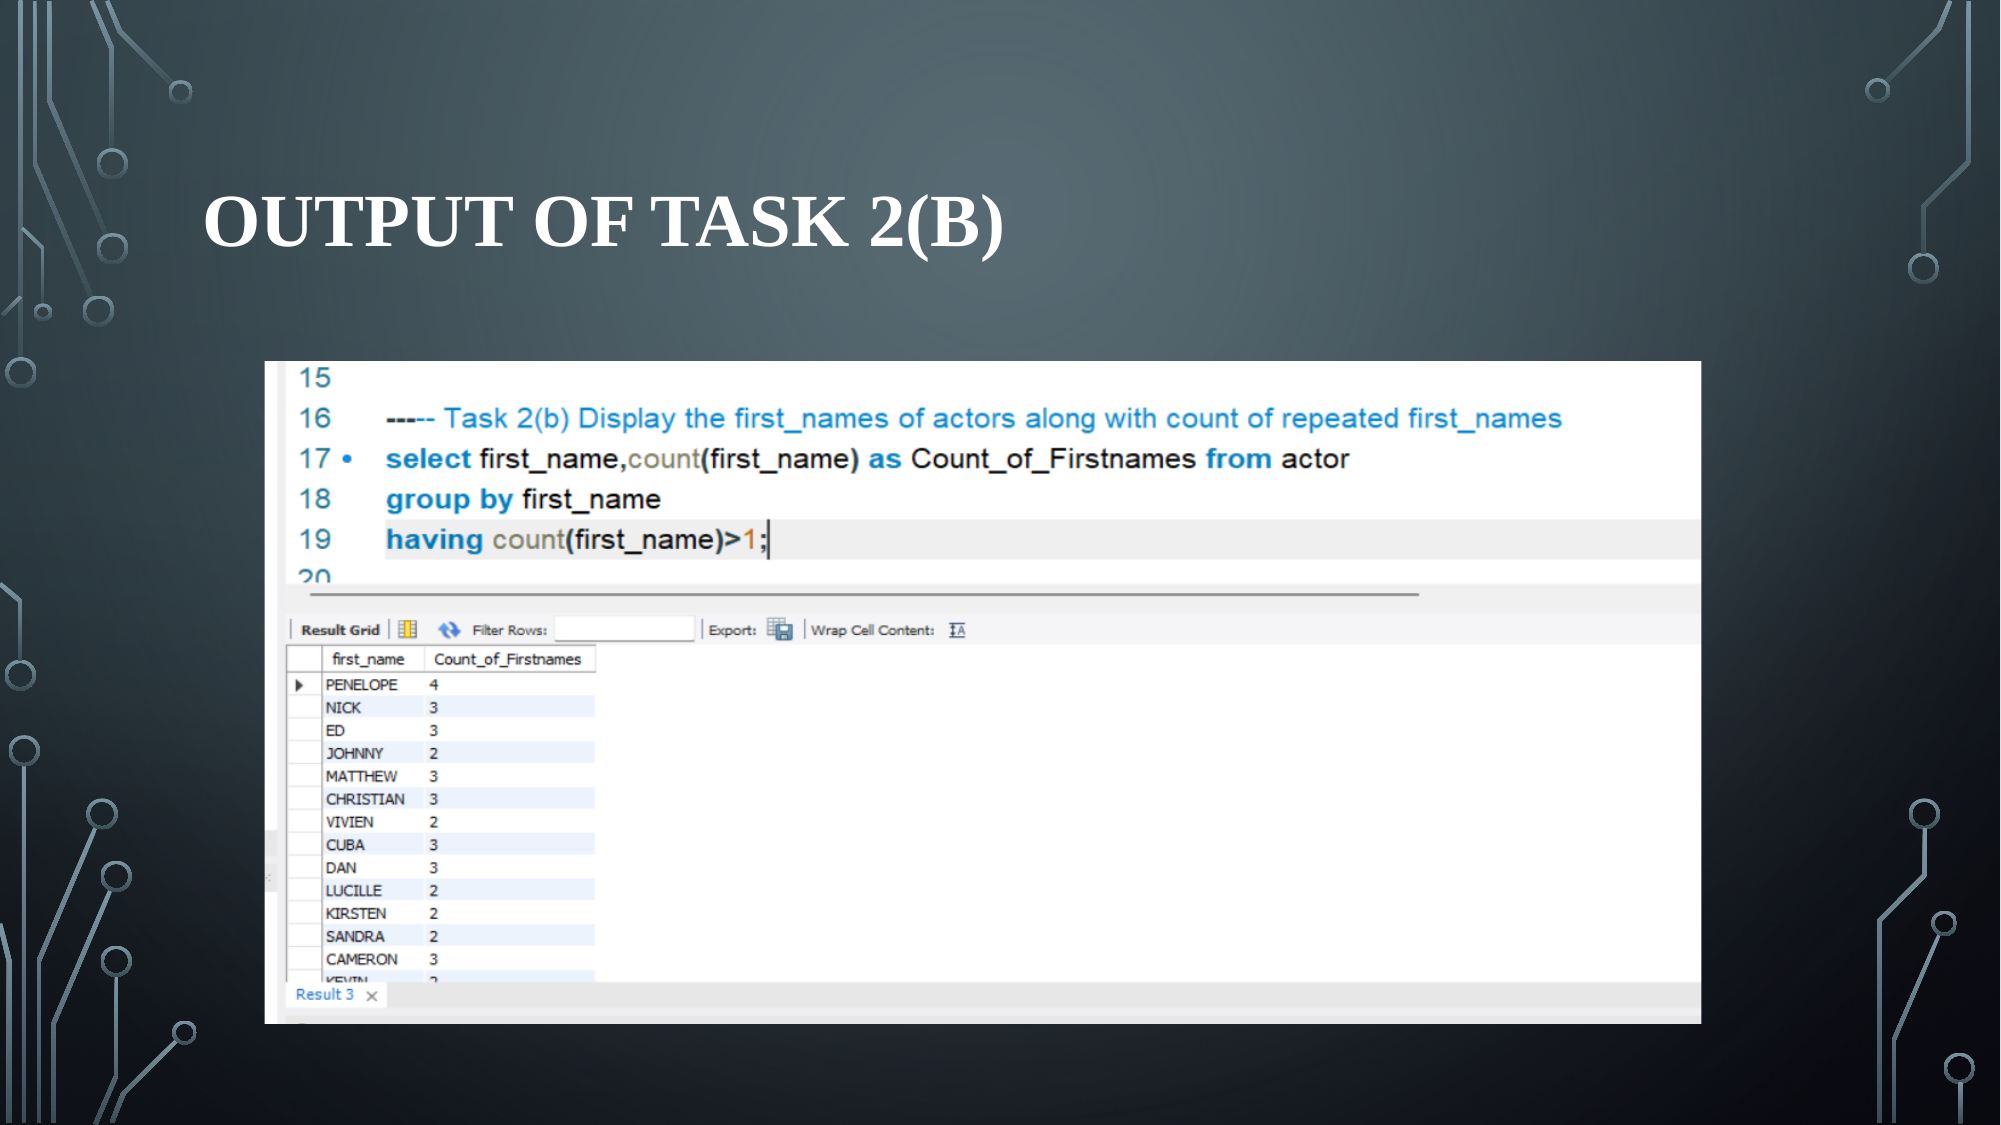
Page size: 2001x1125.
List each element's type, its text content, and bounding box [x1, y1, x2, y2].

title Output of TASK 2(B) [187, 101, 1813, 344]
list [264, 361, 1702, 1024]
